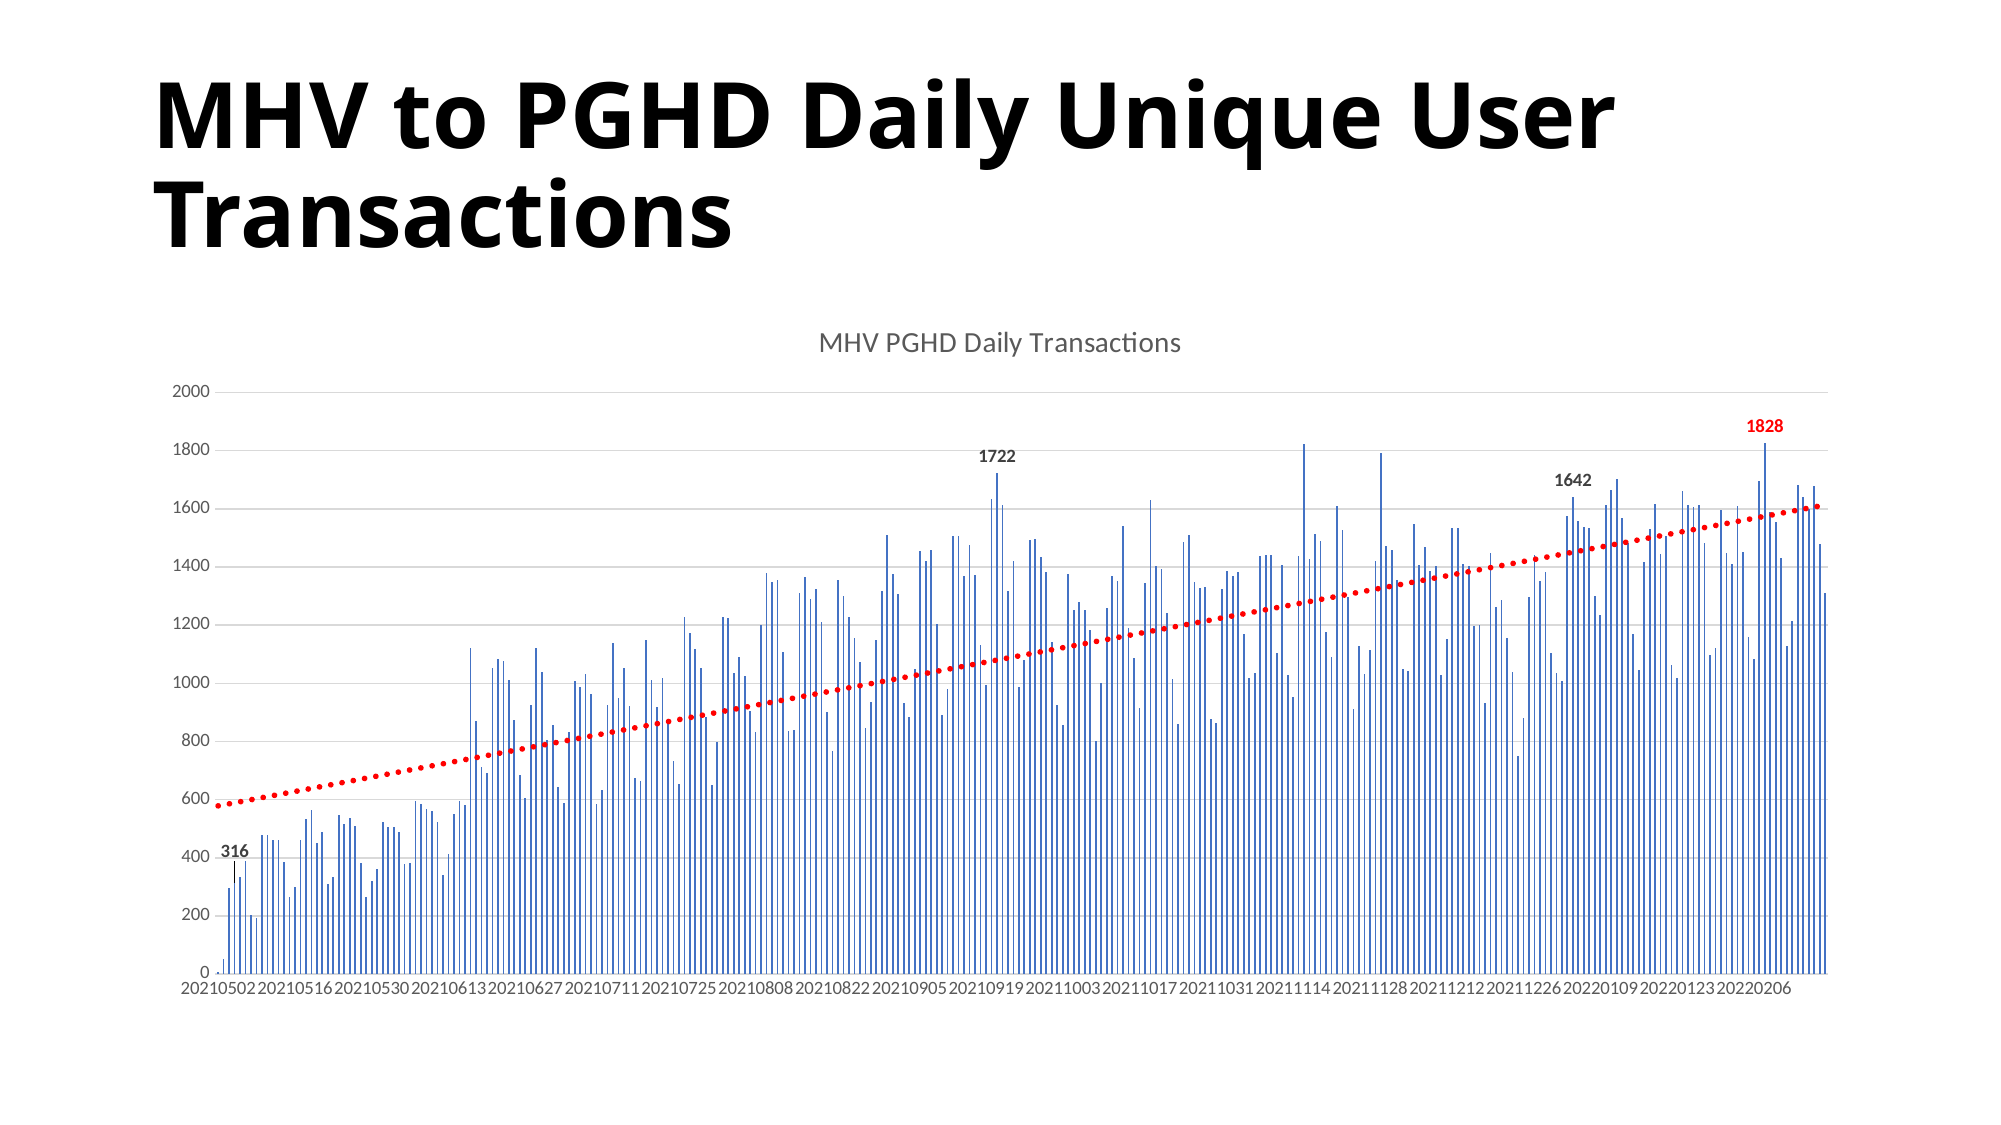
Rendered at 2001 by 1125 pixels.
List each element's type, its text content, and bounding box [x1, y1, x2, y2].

title MHV to PGHD Daily Unique User Transactions [137, 59, 1863, 278]
chart [137, 299, 1863, 1014]
